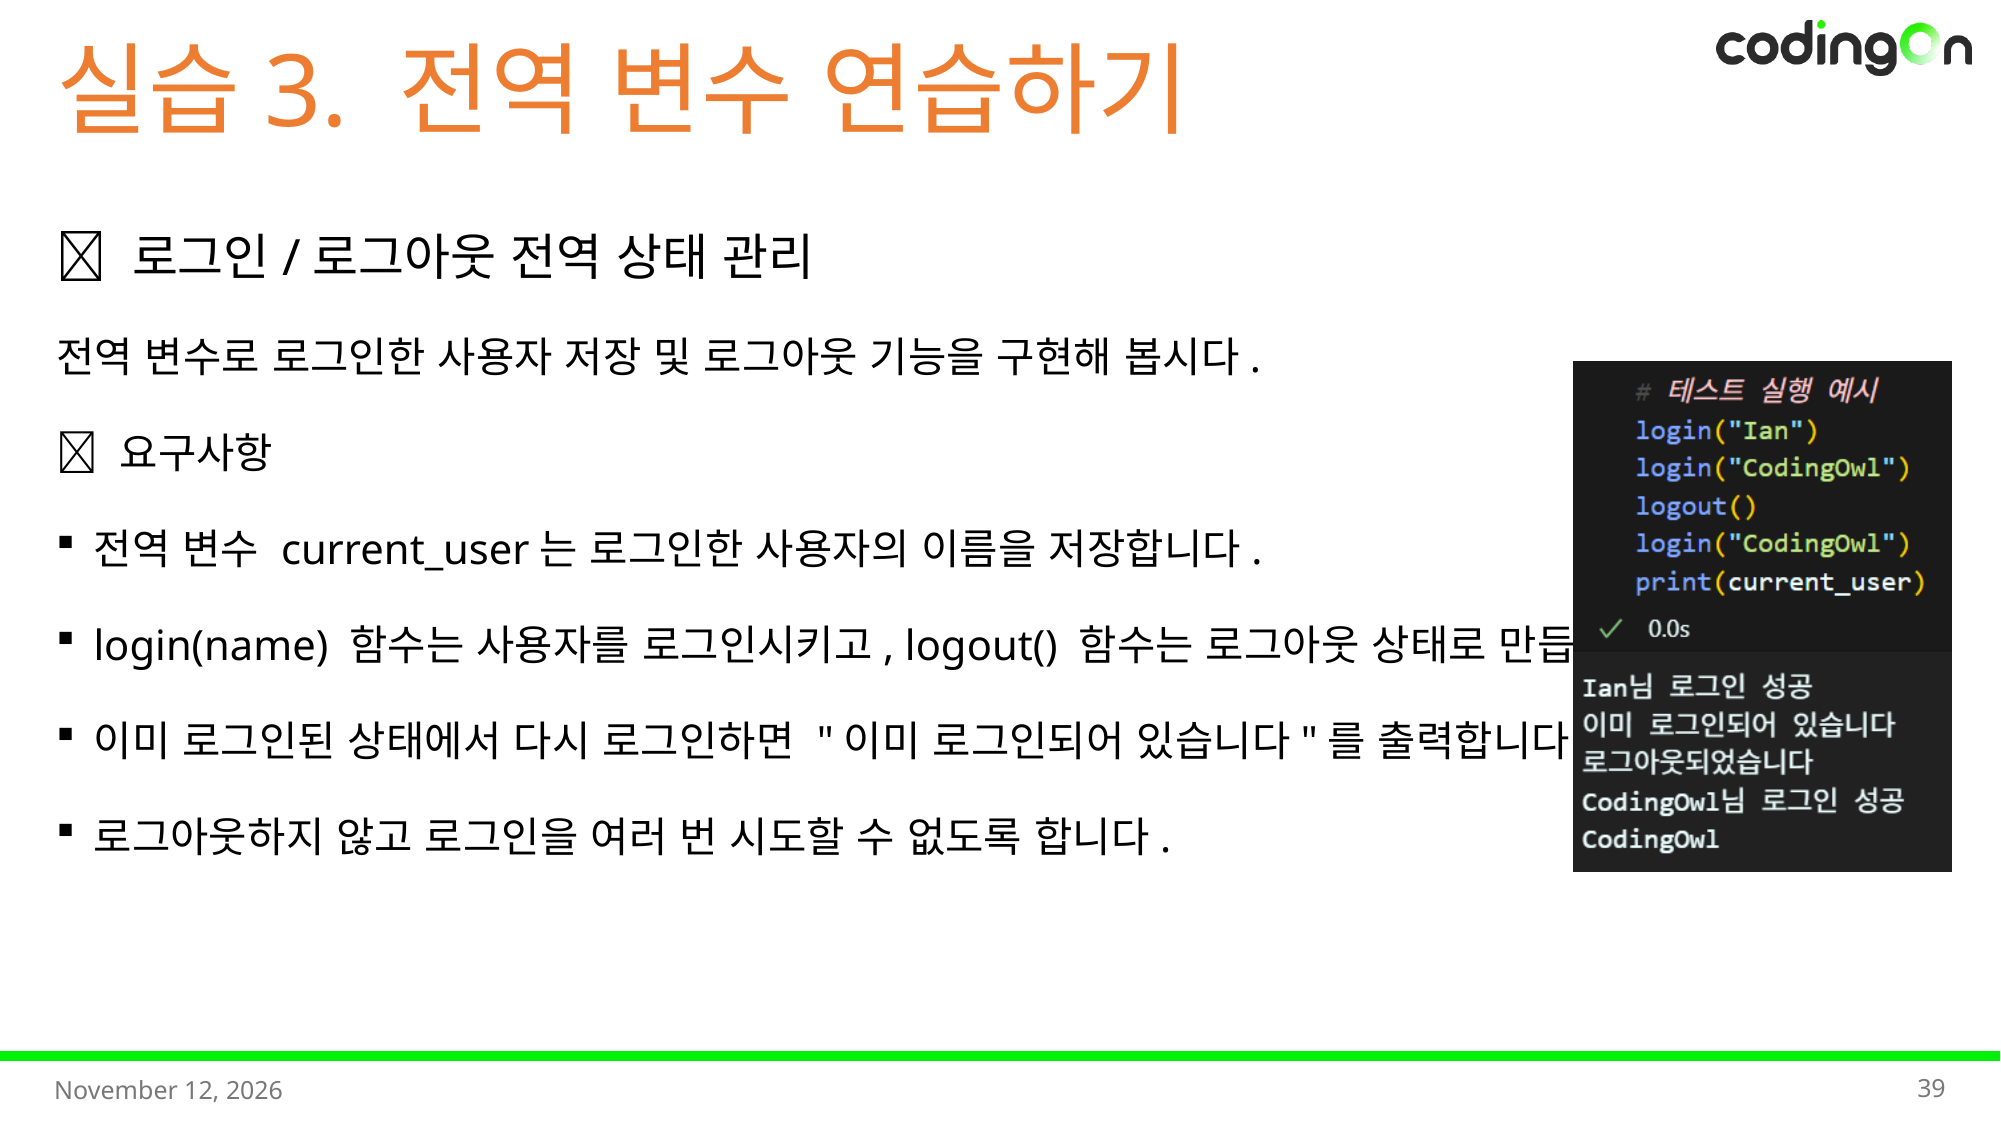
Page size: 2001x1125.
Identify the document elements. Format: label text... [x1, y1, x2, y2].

slide_number 39 [1510, 1059, 1961, 1120]
list 📌 로그인/로그아웃 전역 상태 관리 전역 변수로 로그인한 사용자 저장 및 로그아웃 기능을 구현해 봅시다. ✅ 요구사항 전역 변수 current_user는 로그인한 사용자의 이름을 저장합니다. login(name) 함수는 사용자를 로그인시키고, logout() 함수는 로그아웃 상태로 만듭니다. 이미 로그인된 상태에서 다시 로그인하면 "이미 로그인되어 있습니다"를 출력합니다. 로그아웃하지 않고 로그인을 여러 번 시도할 수 없도록 합니다. [41, 187, 1951, 887]
picture [1767, 20, 1972, 76]
text_box 실습3. 전역 변수 연습하기 [41, 0, 1767, 188]
slide_number 2025년 11월 [39, 1061, 490, 1122]
picture [1573, 361, 1952, 872]
